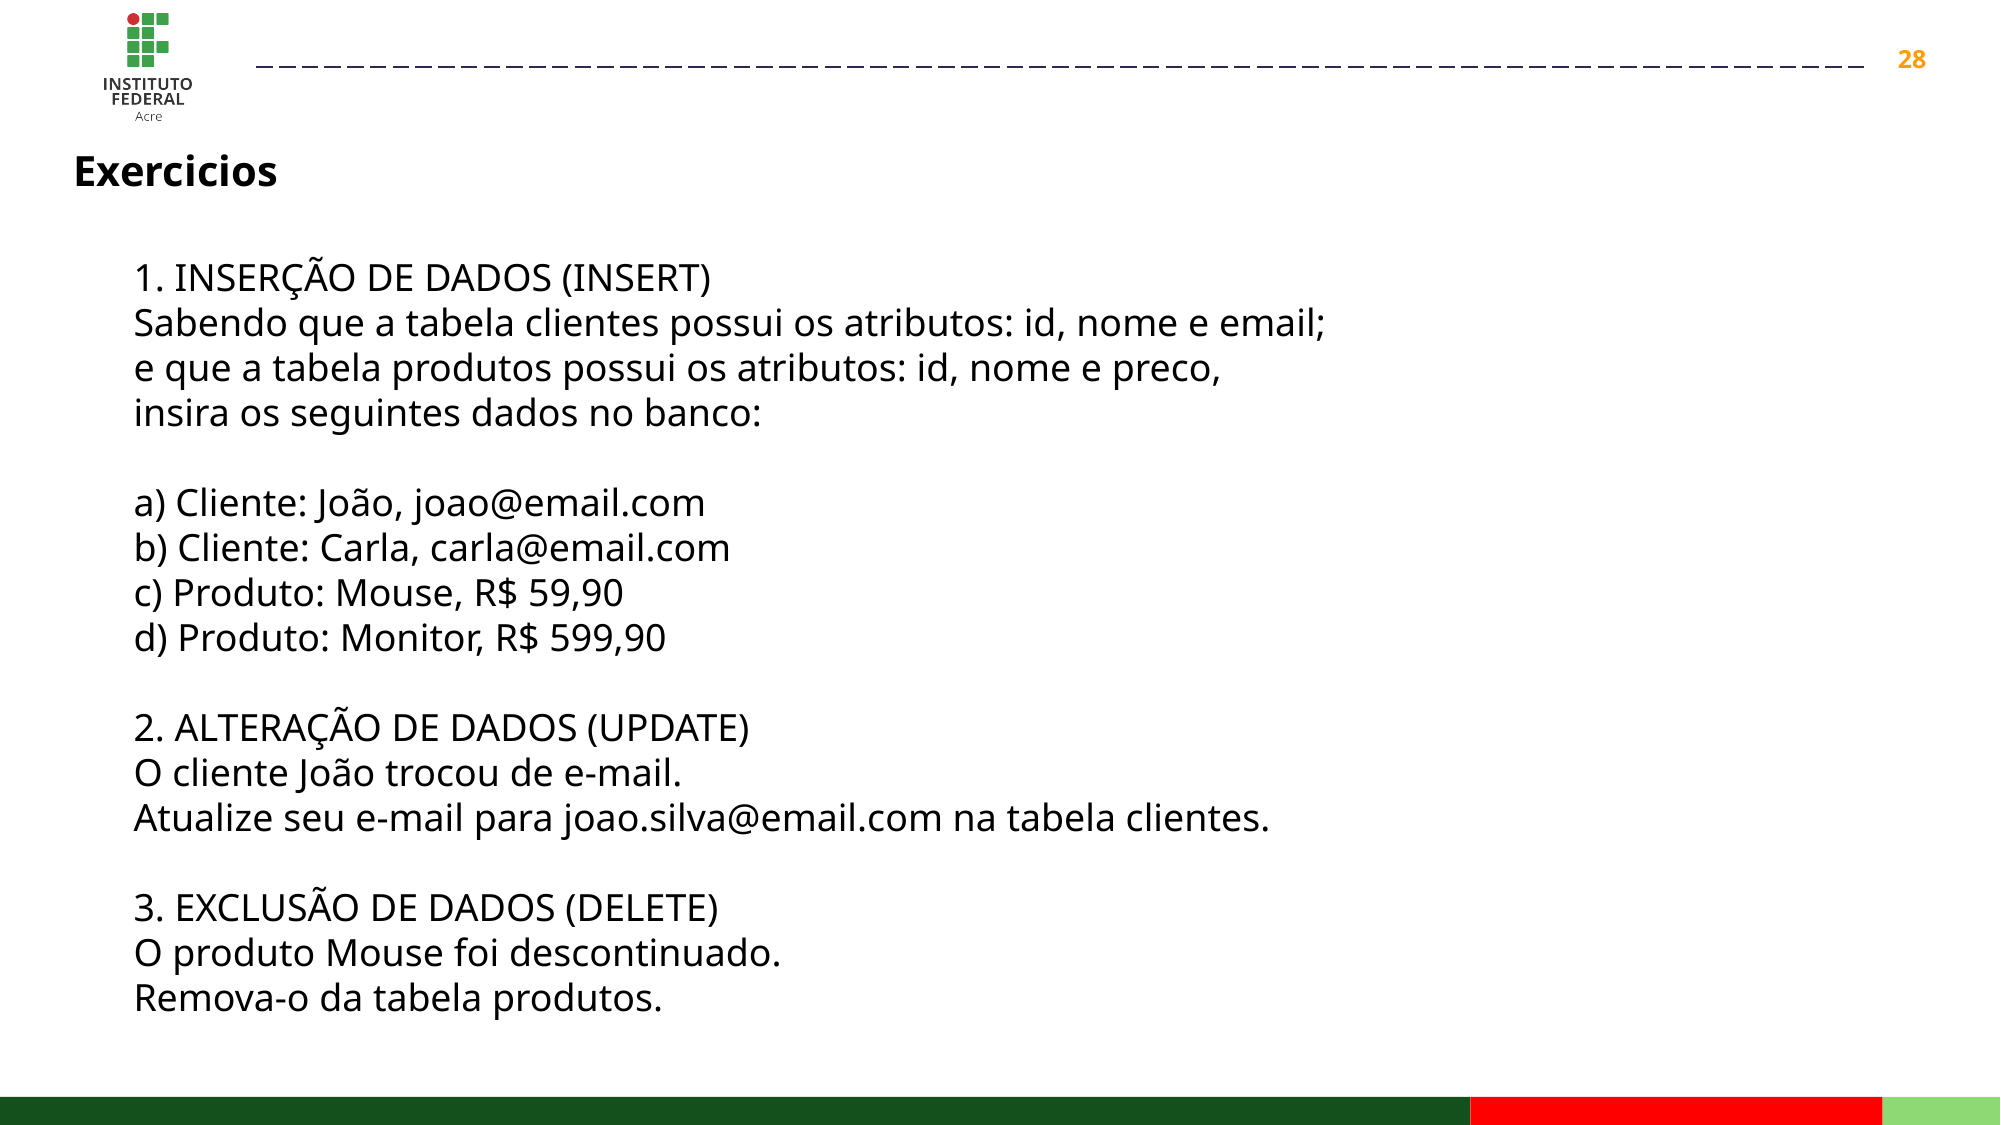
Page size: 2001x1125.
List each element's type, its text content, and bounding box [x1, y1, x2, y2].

text_box [0, 1095, 1469, 1125]
text_box [1469, 1095, 1881, 1125]
text_box [1881, 1095, 2000, 1125]
picture [104, 12, 192, 121]
slide_number 28 [1865, 30, 1942, 91]
text_box 1. INSERÇÃO DE DADOS (INSERT) Sabendo que a tabela clientes possui os atributos: id, nome e email; e que a tabela produtos possui os atributos: id, nome e preco, insira os seguintes dados no banco: a) Cliente: João, joao@email.com b) Cliente: Carla, carla@email.com c) Produto: Mouse, R$ 59,90 d) Produto: Monitor, R$ 599,90 2. ALTERAÇÃO DE DADOS (UPDATE) O cliente João trocou de e-mail. Atualize seu e-mail para joao.silva@email.com na tabela clientes. 3. EXCLUSÃO DE DADOS (DELETE) O produto Mouse foi descontinuado. Remova-o da tabela produtos. [118, 246, 1746, 1116]
text_box Exercicios [58, 112, 1243, 203]
